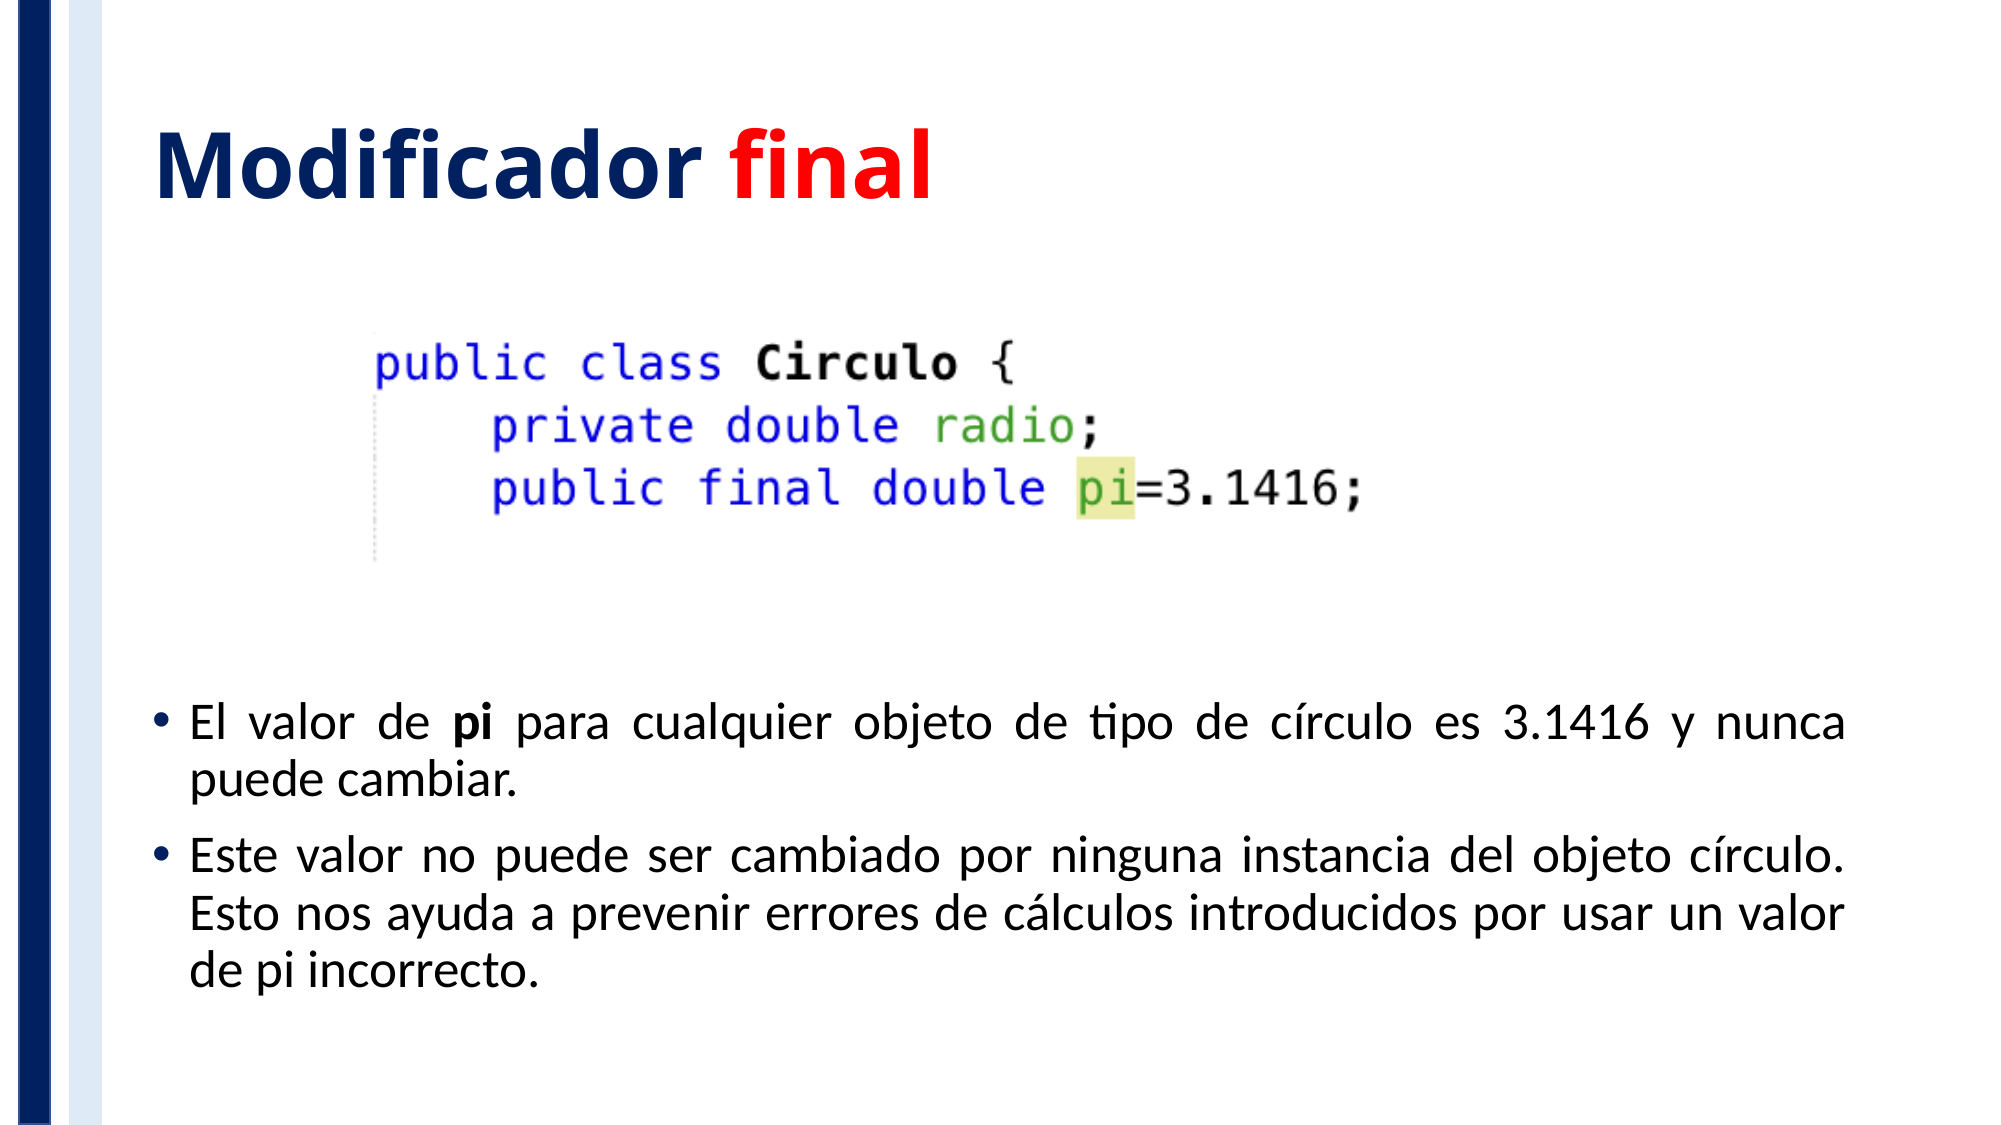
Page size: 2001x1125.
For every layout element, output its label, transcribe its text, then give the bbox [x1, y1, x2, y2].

picture [370, 332, 1630, 562]
list El valor de pi para cualquier objeto de tipo de círculo es 3.1416 y nunca puede cambiar. Este valor no puede ser cambiado por ninguna instancia del objeto círculo. Esto nos ayuda a prevenir errores de cálculos introducidos por usar un valor de pi incorrecto. [137, 299, 1863, 1014]
title Modificador final [137, 59, 1863, 278]
